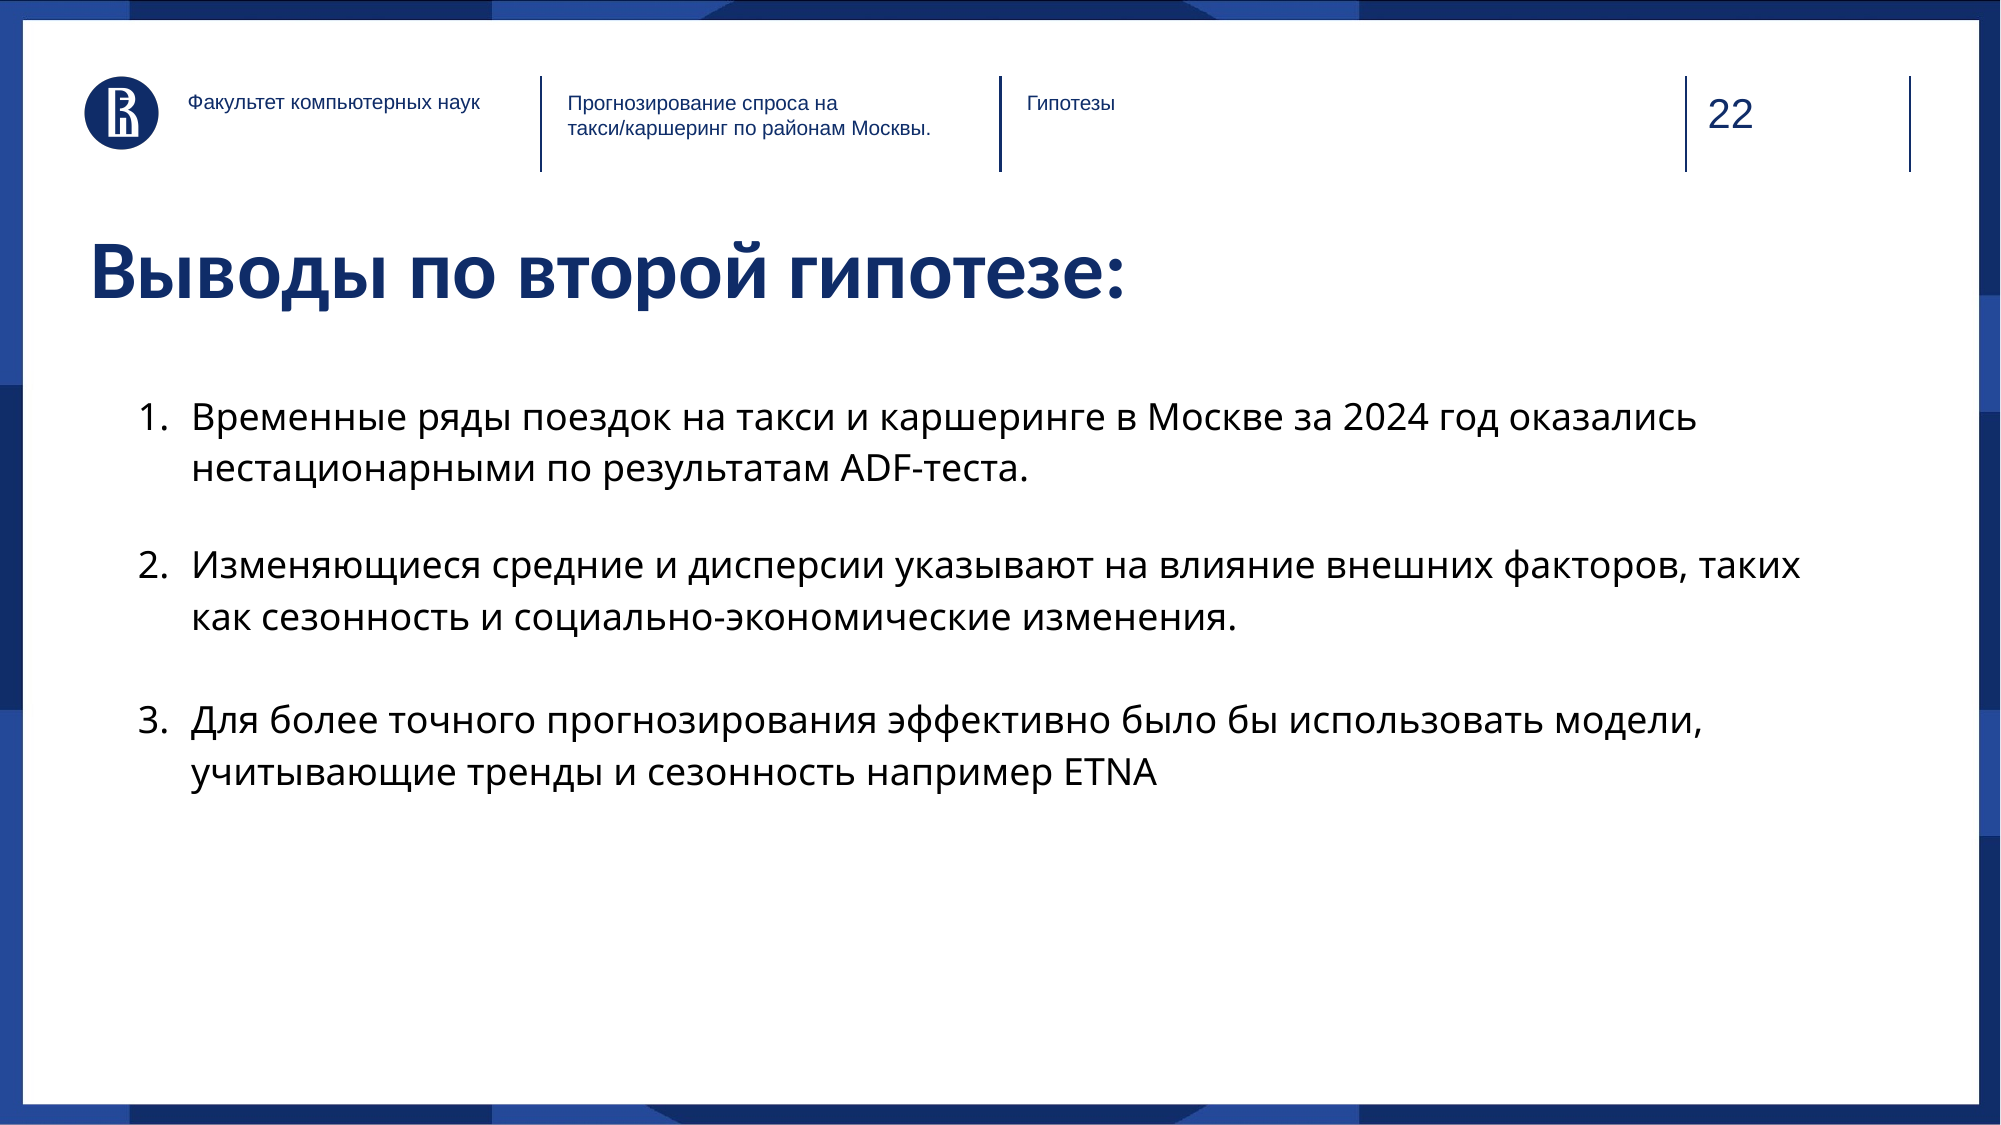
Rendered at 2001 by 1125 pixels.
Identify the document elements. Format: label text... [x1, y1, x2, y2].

picture [0, 0, 2001, 1125]
text_box Временные ряды поездок на такси и каршеринге в Москве за 2024 год оказались нестационарными по результатам ADF-теста. Изменяющиеся средние и дисперсии указывают на влияние внешних факторов, таких как сезонность и социально-экономические изменения. Для более точного прогнозирования эффективно было бы использовать модели, учитывающие тренды и сезонность например ETNA [100, 370, 1819, 808]
list Факультет компьютерных наук [187, 88, 500, 157]
list Гипотезы [1026, 90, 1367, 157]
list Прогнозирование спроса на такси/каршеринг по районам Москвы. [567, 90, 956, 157]
title Выводы по второй гипотезе: [74, 165, 1706, 378]
